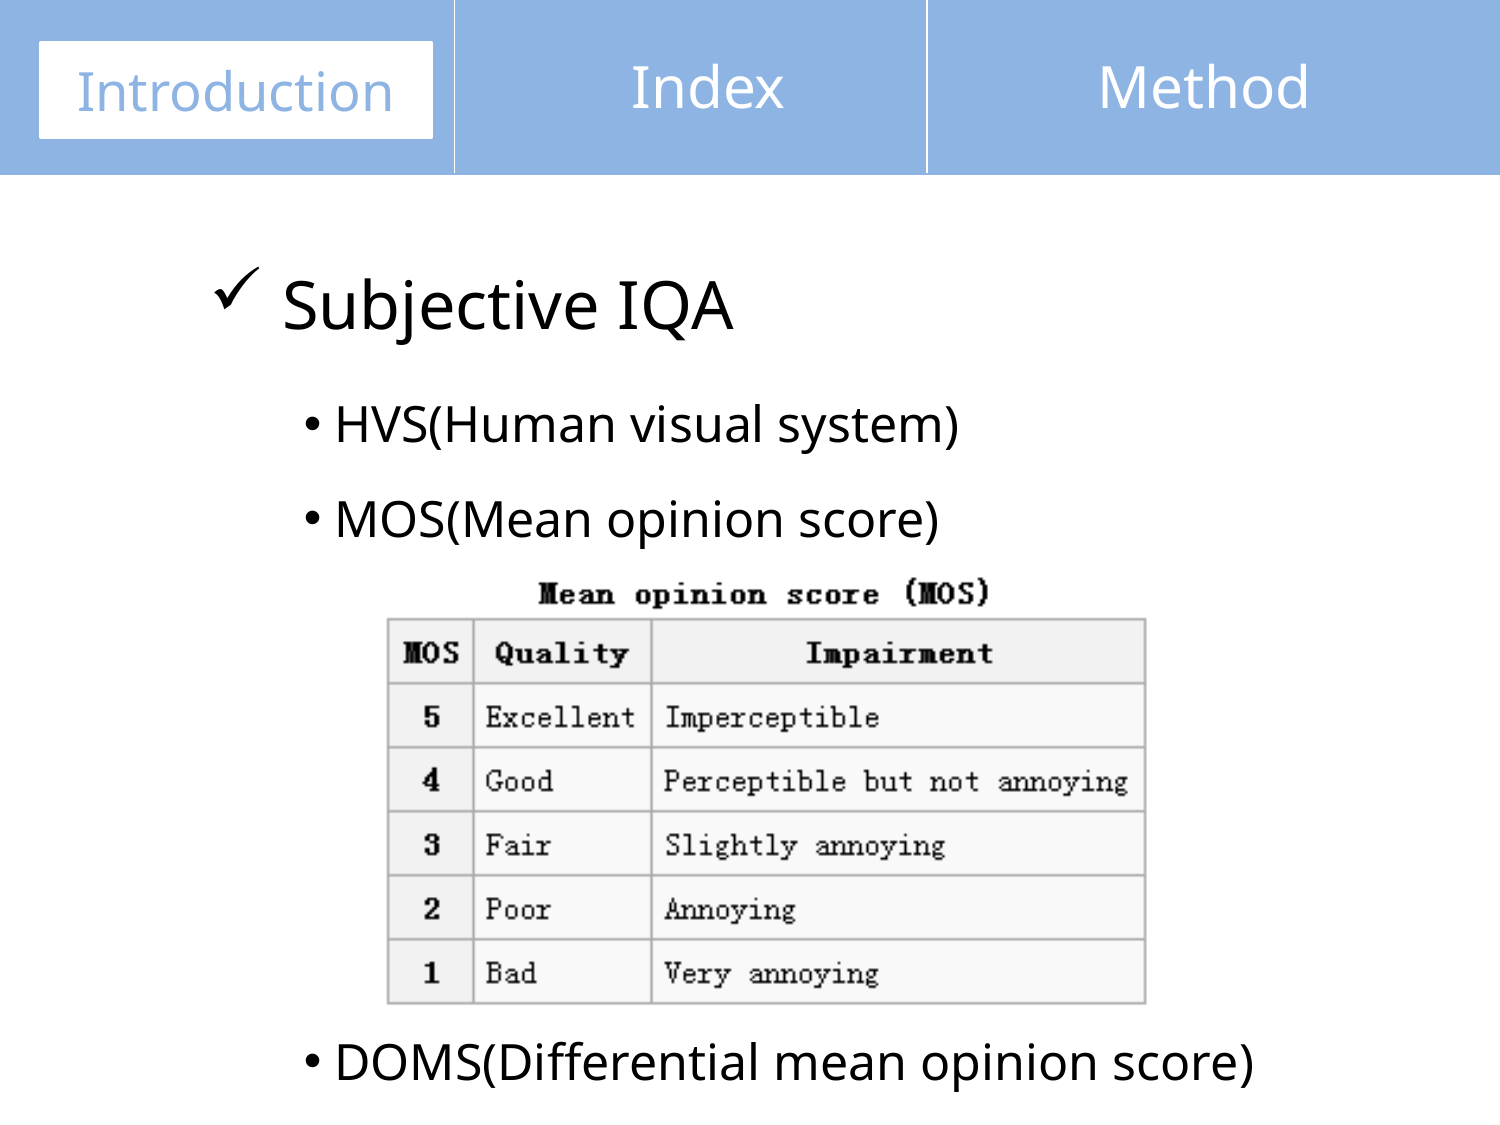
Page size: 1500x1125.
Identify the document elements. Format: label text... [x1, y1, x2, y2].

text_box DOMS(Differential mean opinion score) [289, 1023, 1435, 1125]
text_box [455, 0, 926, 175]
text_box MOS(Mean opinion score) [289, 479, 1435, 615]
text_box [928, 0, 1500, 175]
text_box Introduction [39, 41, 433, 139]
text_box [0, 0, 454, 175]
text_box Subjective IQA [194, 255, 1341, 350]
text_box HVS(Human visual system) [289, 385, 1435, 479]
picture [371, 550, 1166, 1018]
slide_number [1074, 1042, 1425, 1103]
text_box Method [986, 42, 1424, 128]
text_box Index [490, 42, 922, 128]
